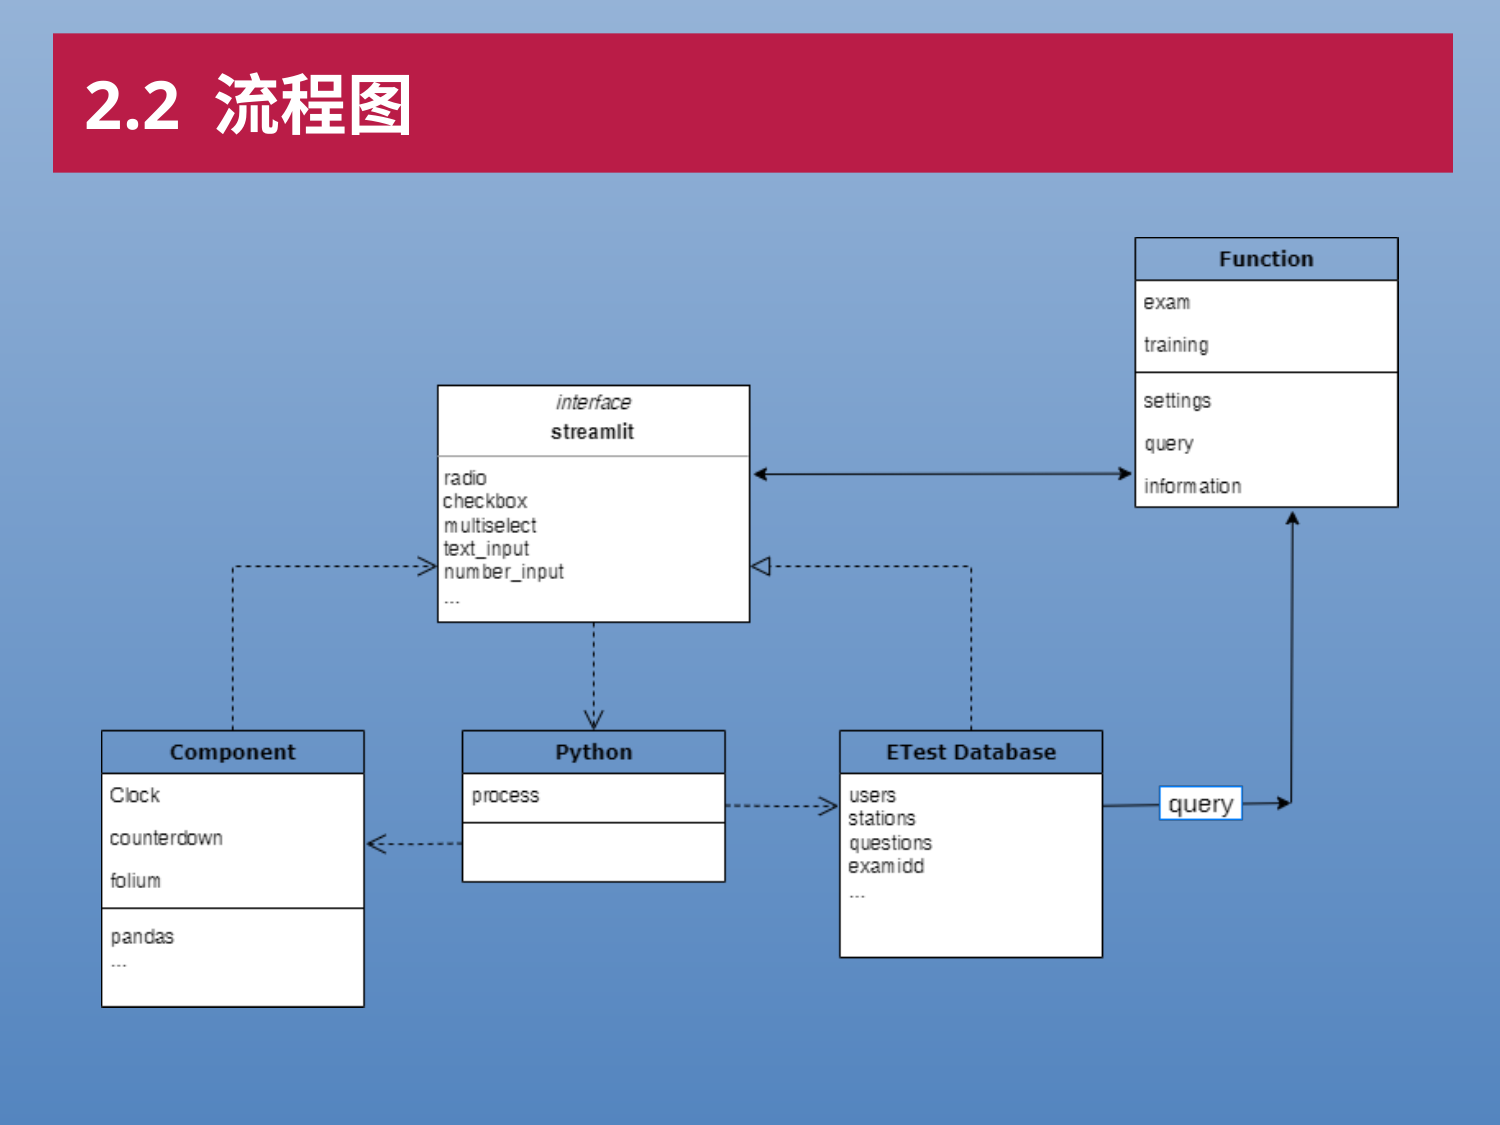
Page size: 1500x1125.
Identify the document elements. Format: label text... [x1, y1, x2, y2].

text_box [0, 0, 1500, 1125]
picture [100, 237, 1400, 1008]
text_box 2.2 流程图 [53, 33, 1453, 173]
